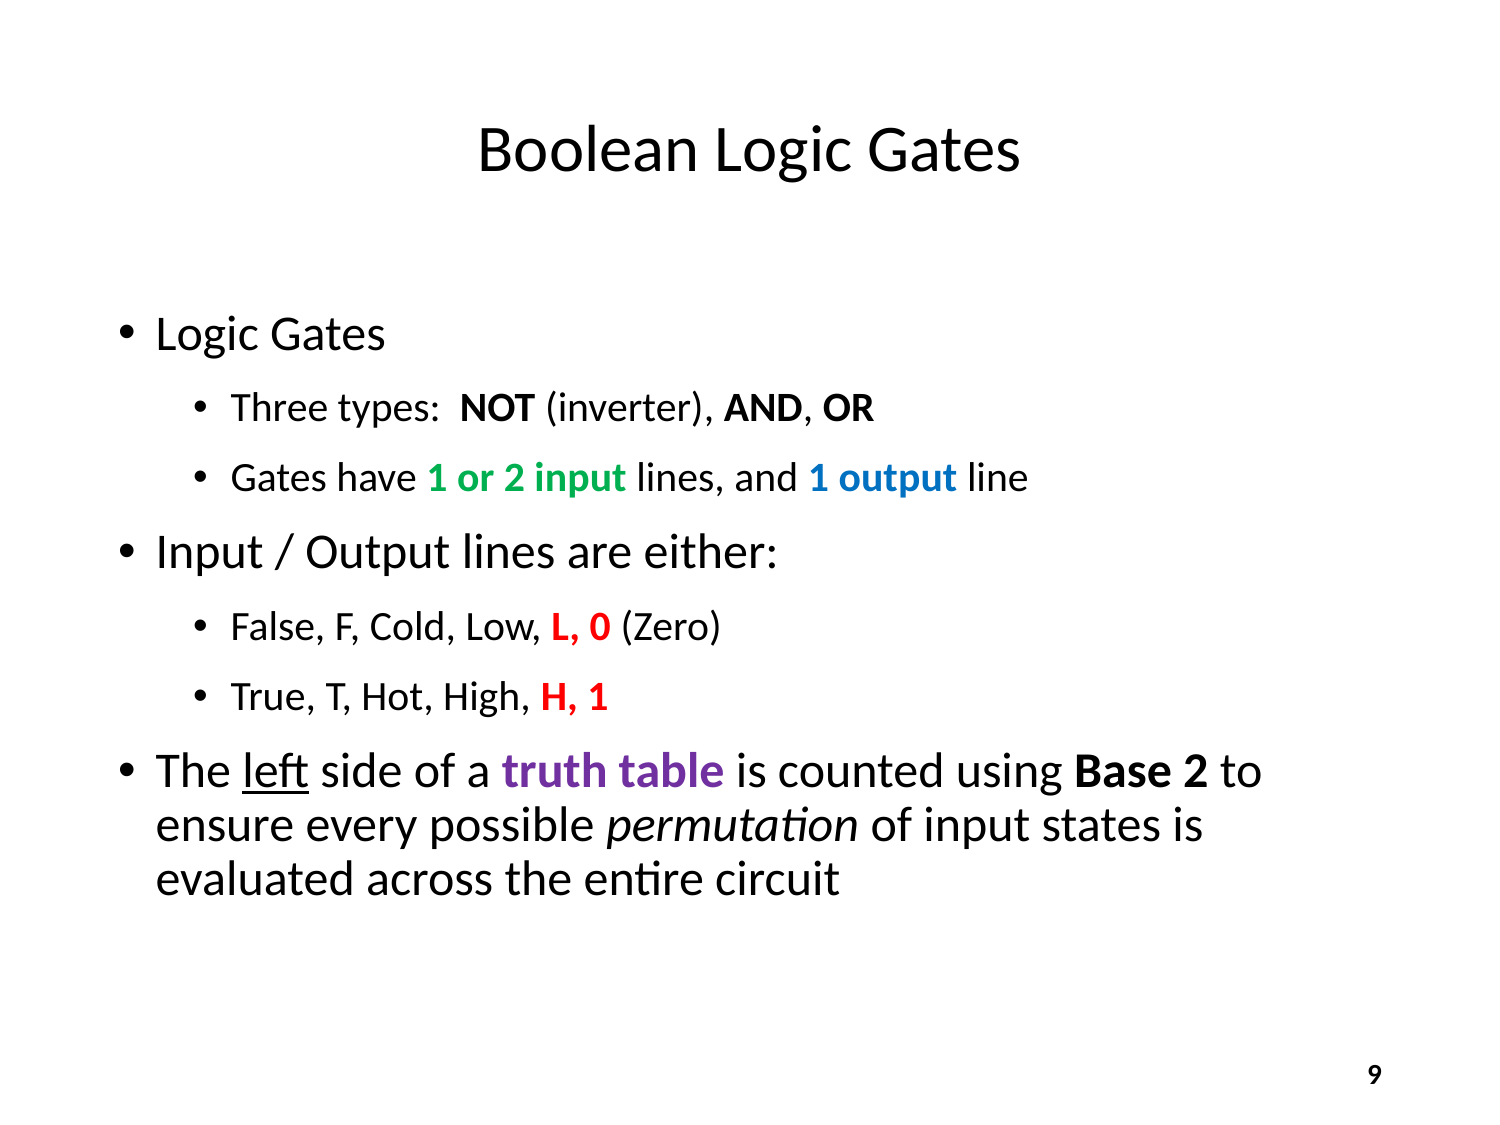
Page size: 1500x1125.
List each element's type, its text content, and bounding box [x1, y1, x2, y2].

slide_number 9 [1059, 1042, 1397, 1103]
list Logic Gates Three types: NOT (inverter), AND, OR Gates have 1 or 2 input lines, and 1 output line Input / Output lines are either: False, F, Cold, Low, L, 0 (Zero) True, T, Hot, High, H, 1 The left side of a truth table is counted using Base 2 to ensure every possible permutation of input states is evaluated across the entire circuit [103, 299, 1397, 1014]
title Boolean Logic Gates [103, 59, 1397, 241]
